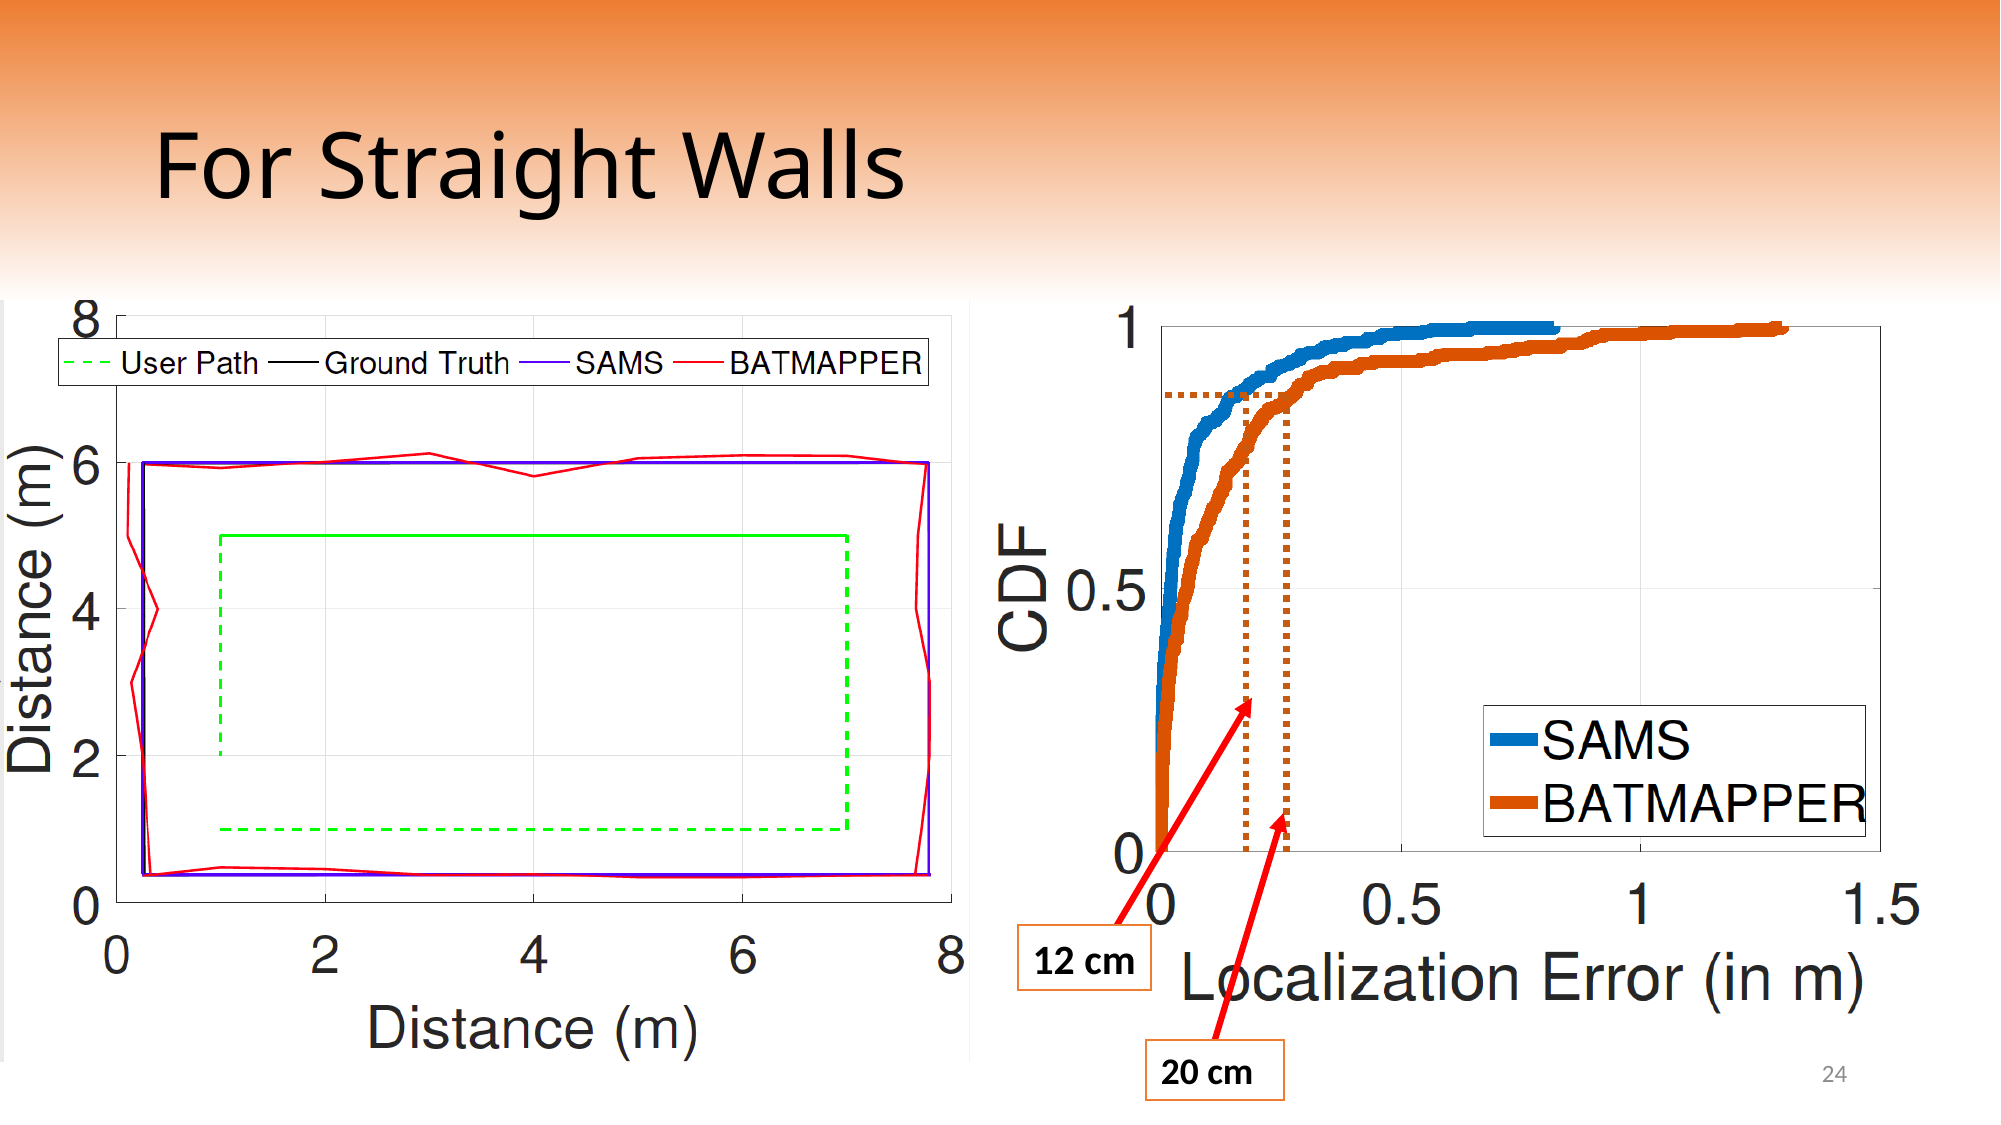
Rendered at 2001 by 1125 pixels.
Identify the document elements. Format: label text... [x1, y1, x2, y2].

text_box 20 cm [1145, 1039, 1285, 1101]
picture [0, 300, 970, 1062]
title For Straight Walls [137, 59, 1863, 278]
slide_number 24 [1412, 1042, 1863, 1103]
picture [997, 305, 1921, 1015]
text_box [1106, 697, 1252, 943]
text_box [1214, 812, 1284, 1040]
